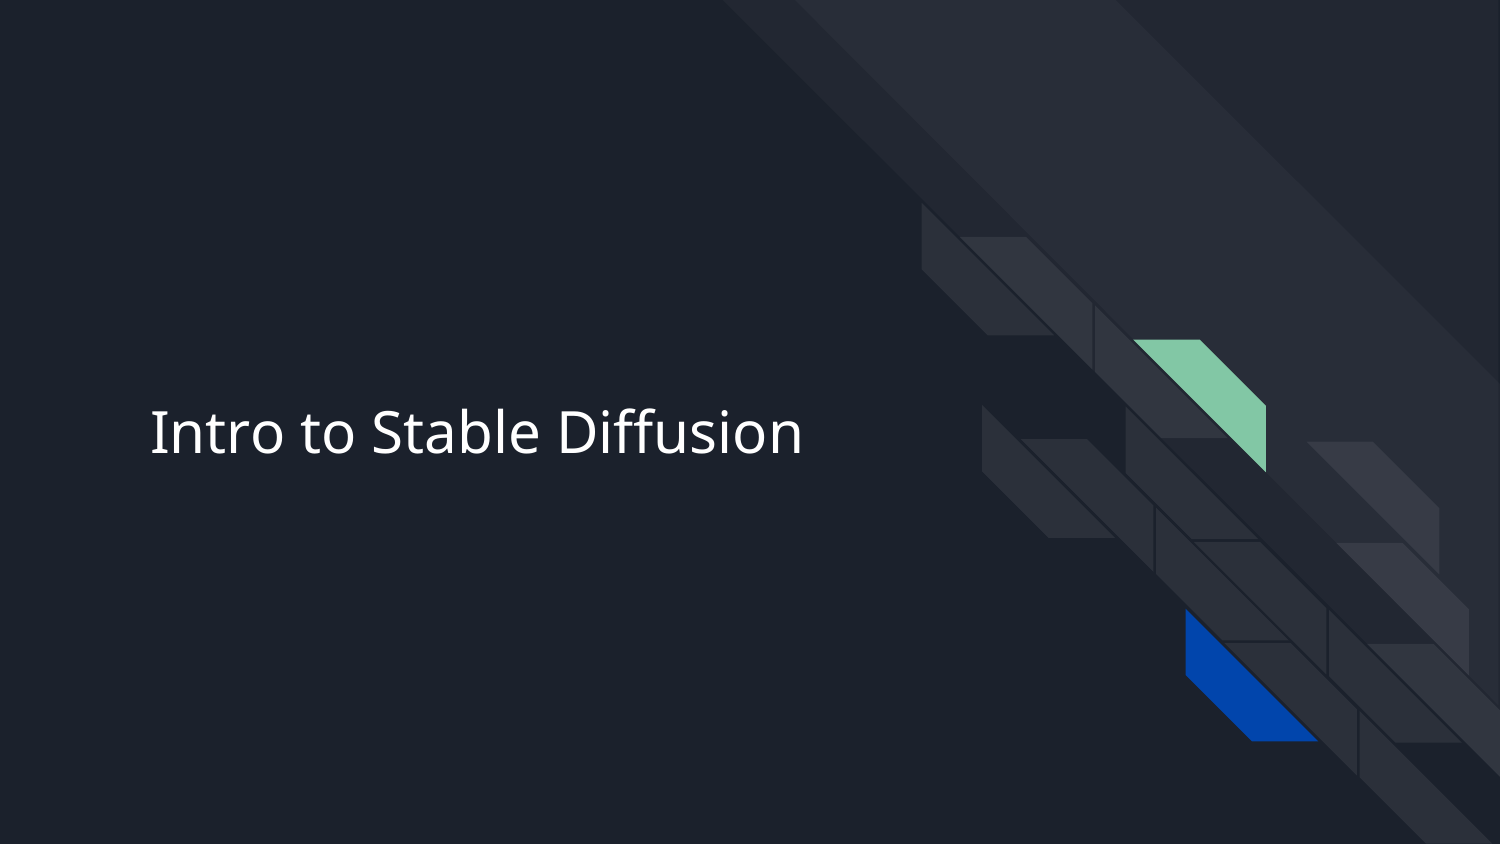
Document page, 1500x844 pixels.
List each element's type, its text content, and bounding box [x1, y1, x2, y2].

title Intro to Stable Diffusion [135, 336, 888, 526]
